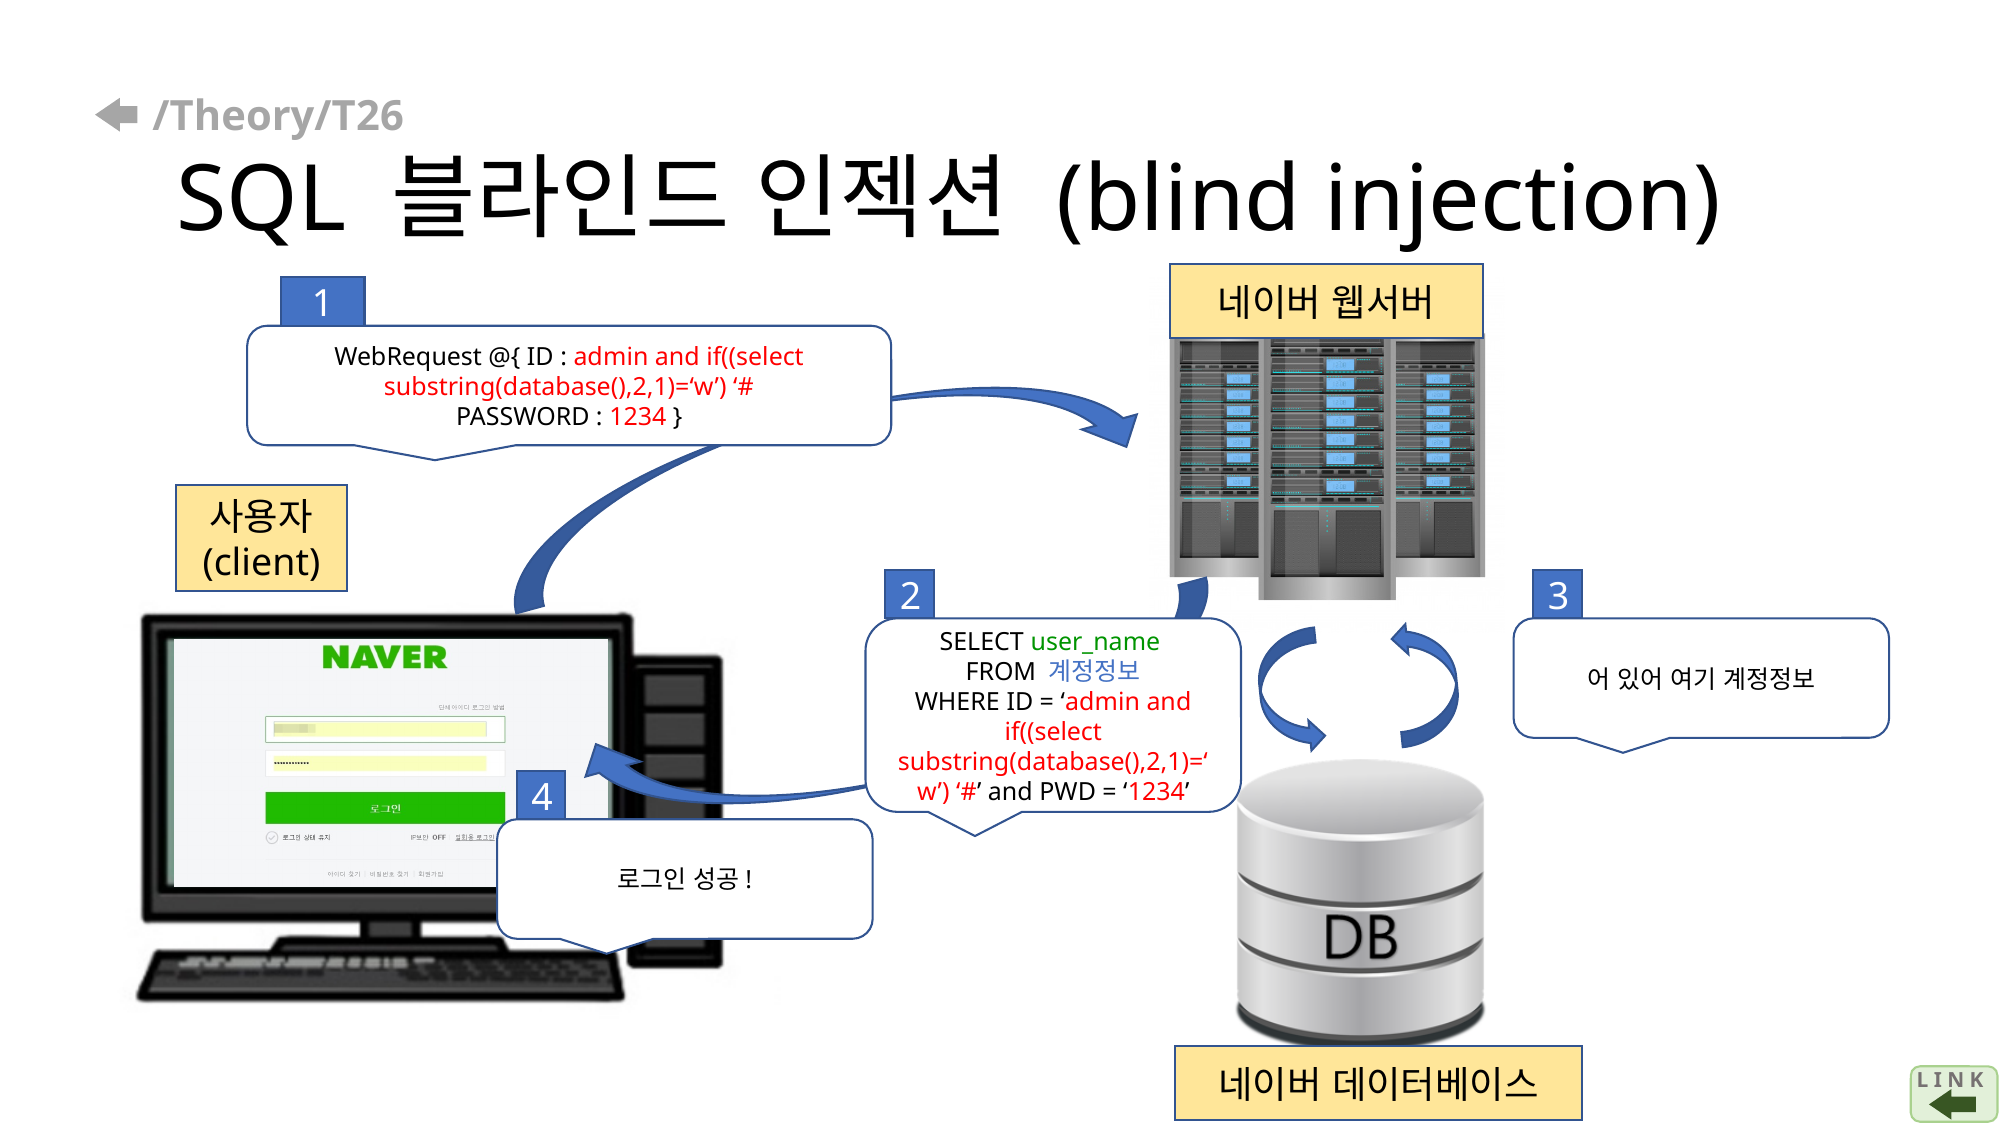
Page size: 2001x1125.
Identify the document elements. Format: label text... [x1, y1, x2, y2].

text_box [1390, 633, 1459, 749]
text_box 네이버 데이터베이스 [1174, 1045, 1583, 1121]
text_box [247, 277, 892, 446]
picture [1149, 277, 1505, 633]
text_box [1513, 569, 1890, 738]
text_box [1901, 1059, 2000, 1125]
text_box 사용자 (client) [175, 484, 348, 562]
title /Theory/T26 SQL 블라인드 인젝션 (blind injection) [137, 59, 1863, 278]
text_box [865, 569, 1242, 812]
text_box [893, 386, 1139, 449]
picture [62, 562, 781, 1094]
text_box [93, 95, 139, 134]
text_box [1257, 633, 1327, 753]
text_box [528, 447, 720, 562]
picture [1233, 756, 1487, 1060]
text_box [497, 770, 873, 939]
text_box 네이버 웹서버 [1169, 263, 1484, 277]
